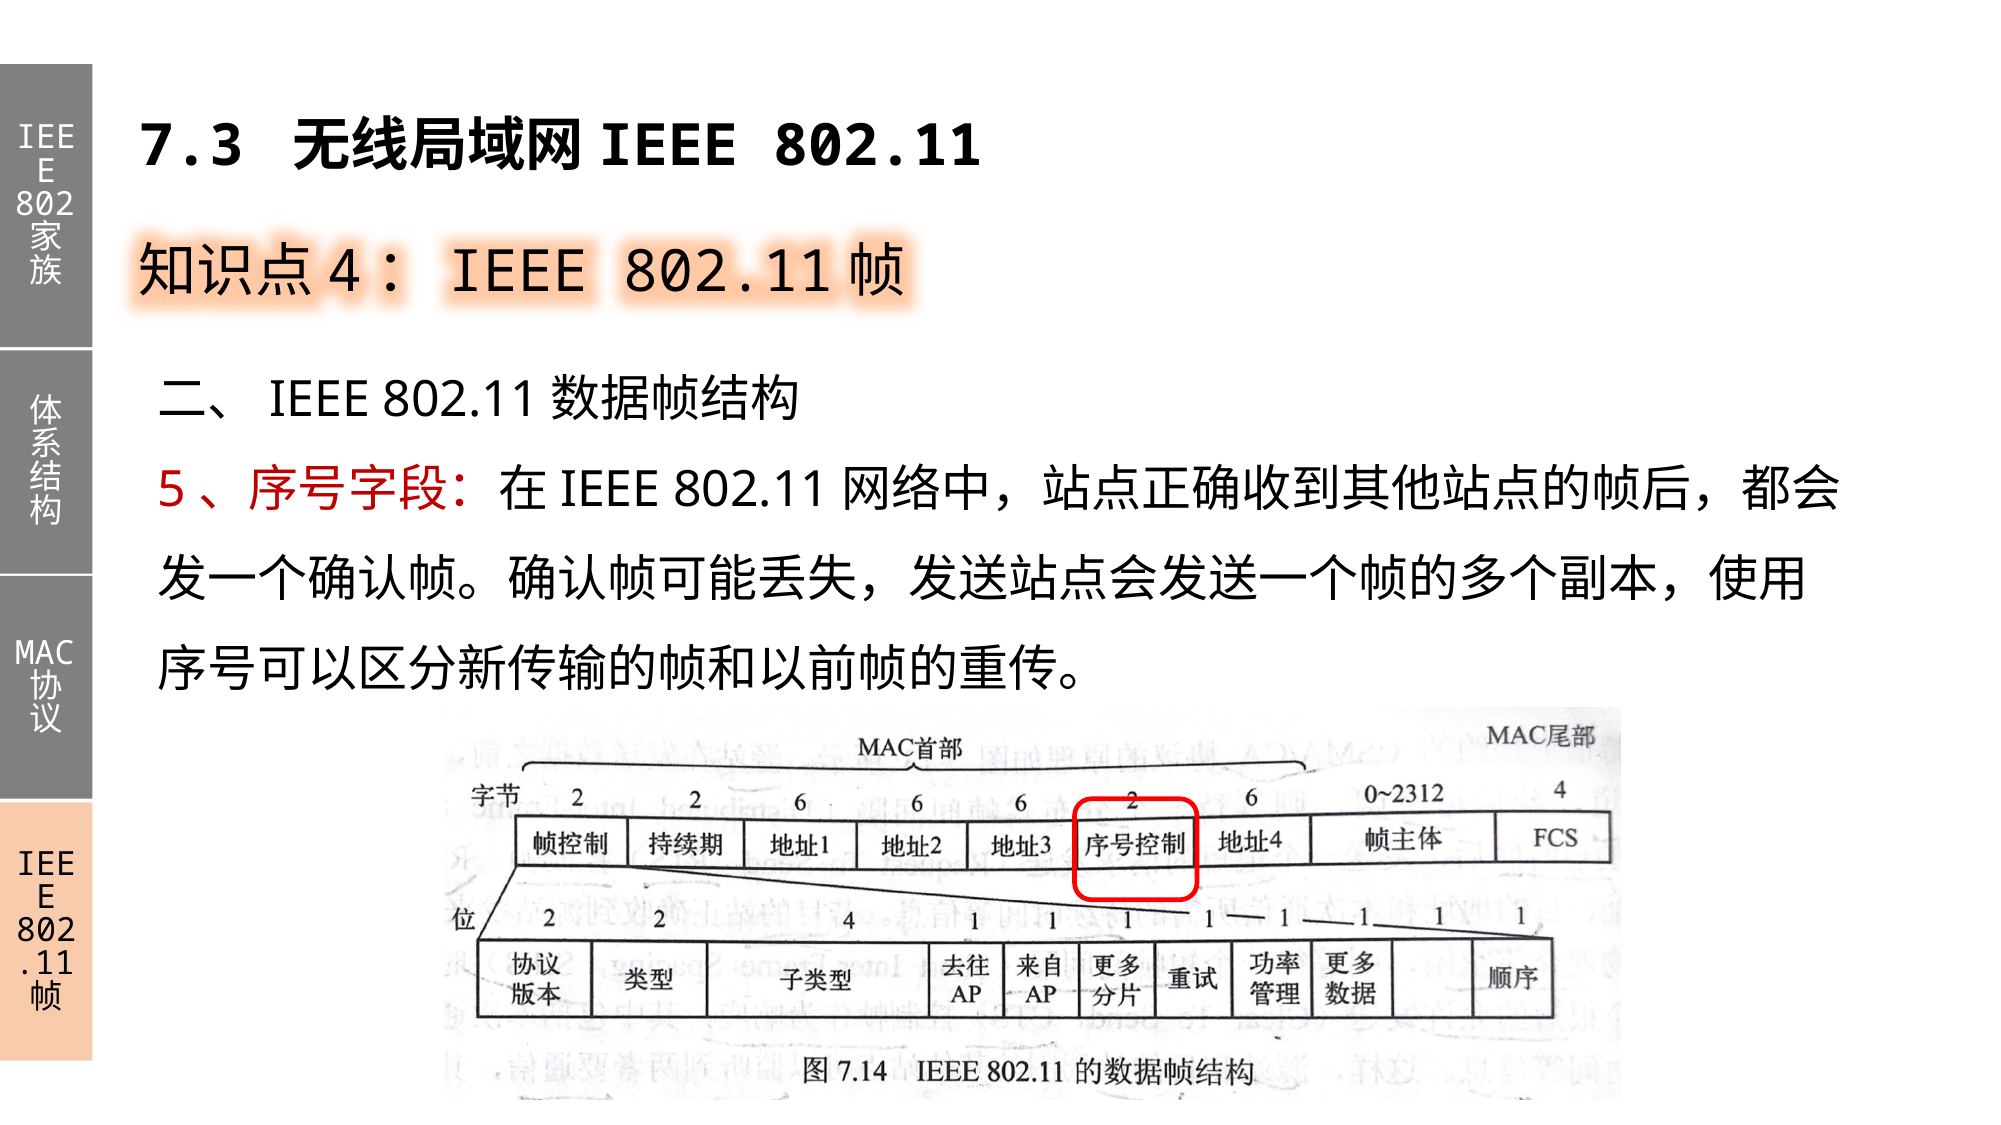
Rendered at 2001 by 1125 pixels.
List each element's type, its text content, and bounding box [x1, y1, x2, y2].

text_box 知识点4：IEEE 802.11帧 [120, 172, 1945, 329]
text_box 二、IEEE 802.11数据帧结构 5、序号字段：在IEEE 802.11网络中，站点正确收到其他站点的帧后，都会发一个确认帧。确认帧可能丢失，发送站点会发送一个帧的多个副本，使用序号可以区分新传输的帧和以前帧的重传。 [142, 328, 1857, 704]
text_box 7.3 无线局域网IEEE 802.11 [120, 97, 1568, 152]
picture [444, 707, 1621, 1100]
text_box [0, 64, 93, 1061]
